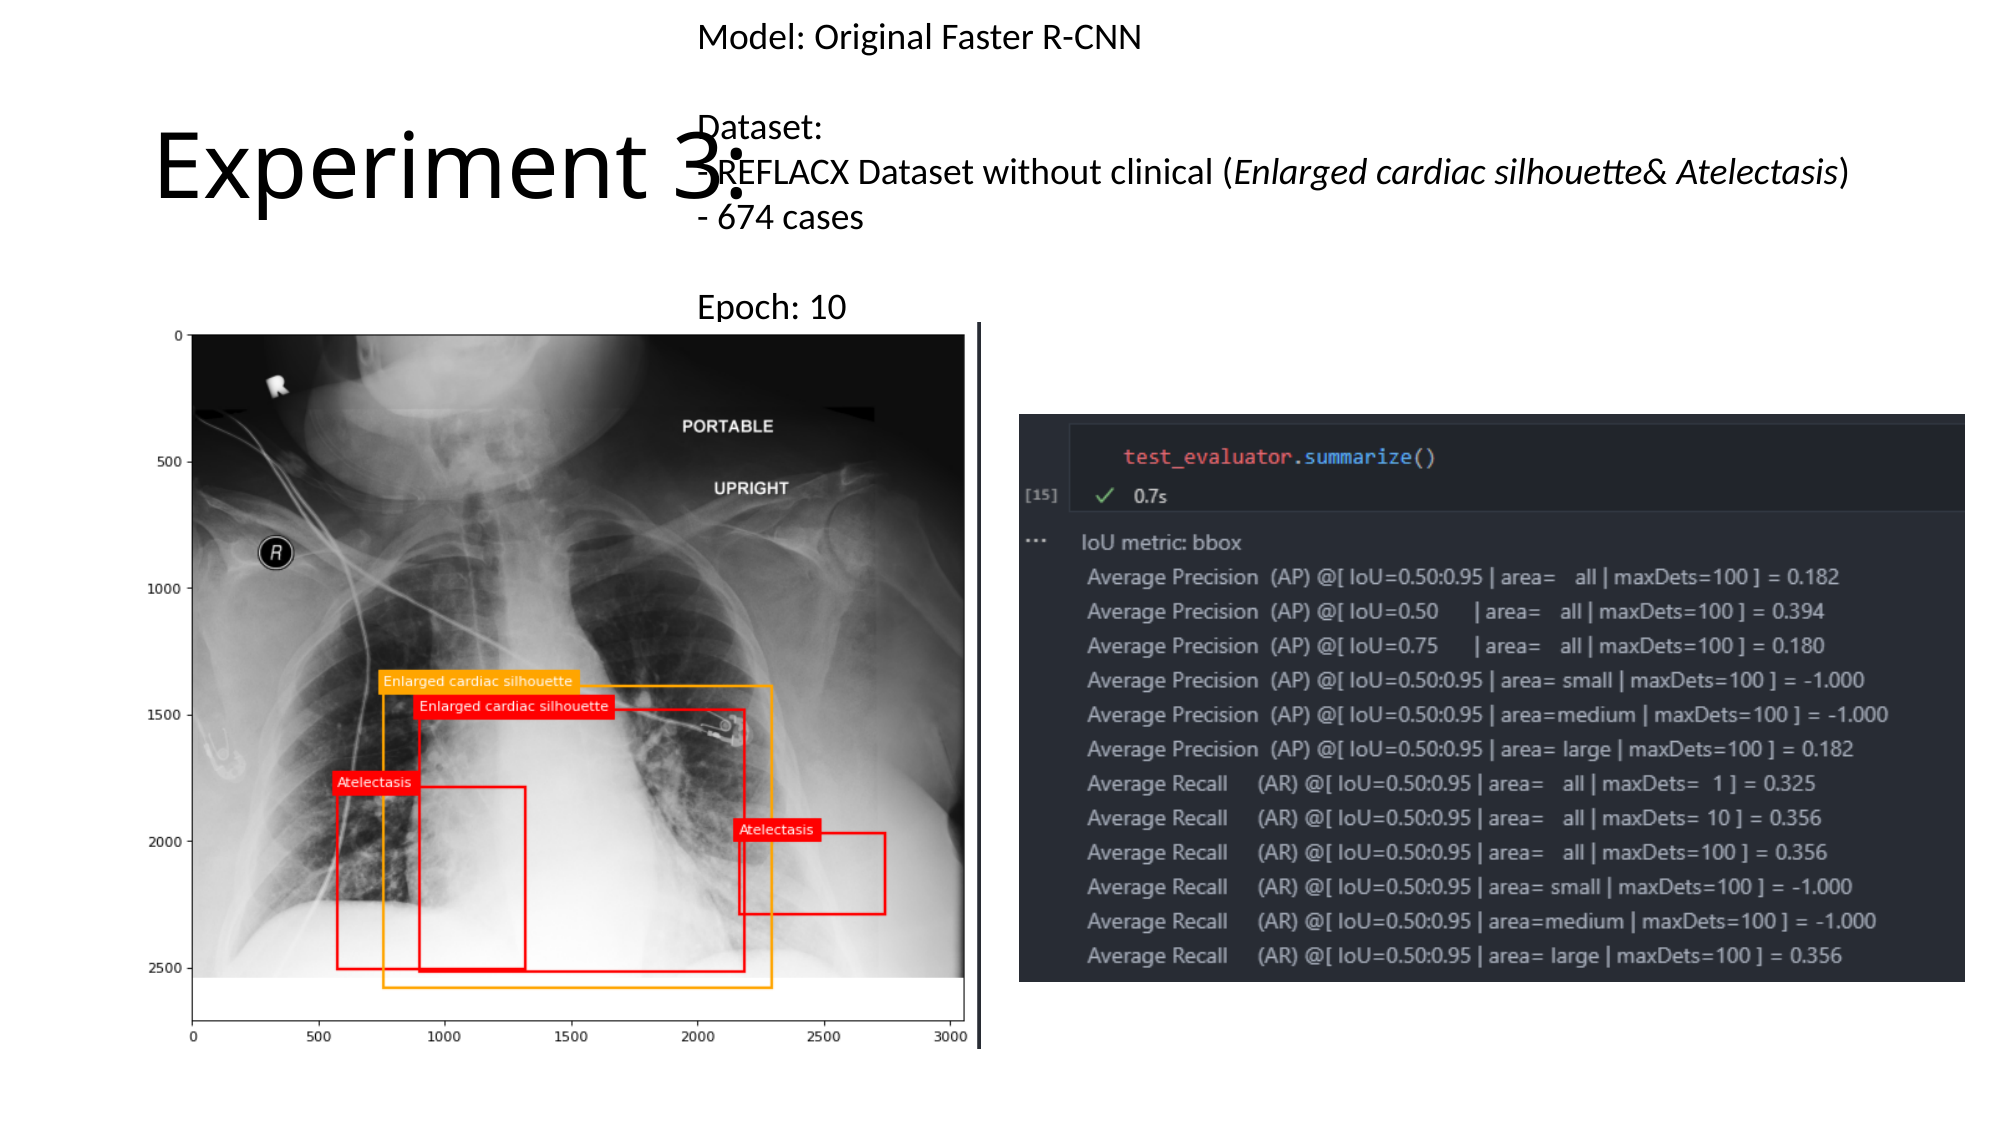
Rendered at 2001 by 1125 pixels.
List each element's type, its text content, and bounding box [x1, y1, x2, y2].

title Experiment 3: [137, 59, 682, 278]
picture [137, 322, 981, 1049]
picture [1019, 414, 1965, 982]
text_box Model: Original Faster R-CNN Dataset: - REFLACX Dataset without clinical (Enlarged cardiac silhouette& Atelectasis) - 674 cases Epoch: 10 [682, 4, 1918, 335]
